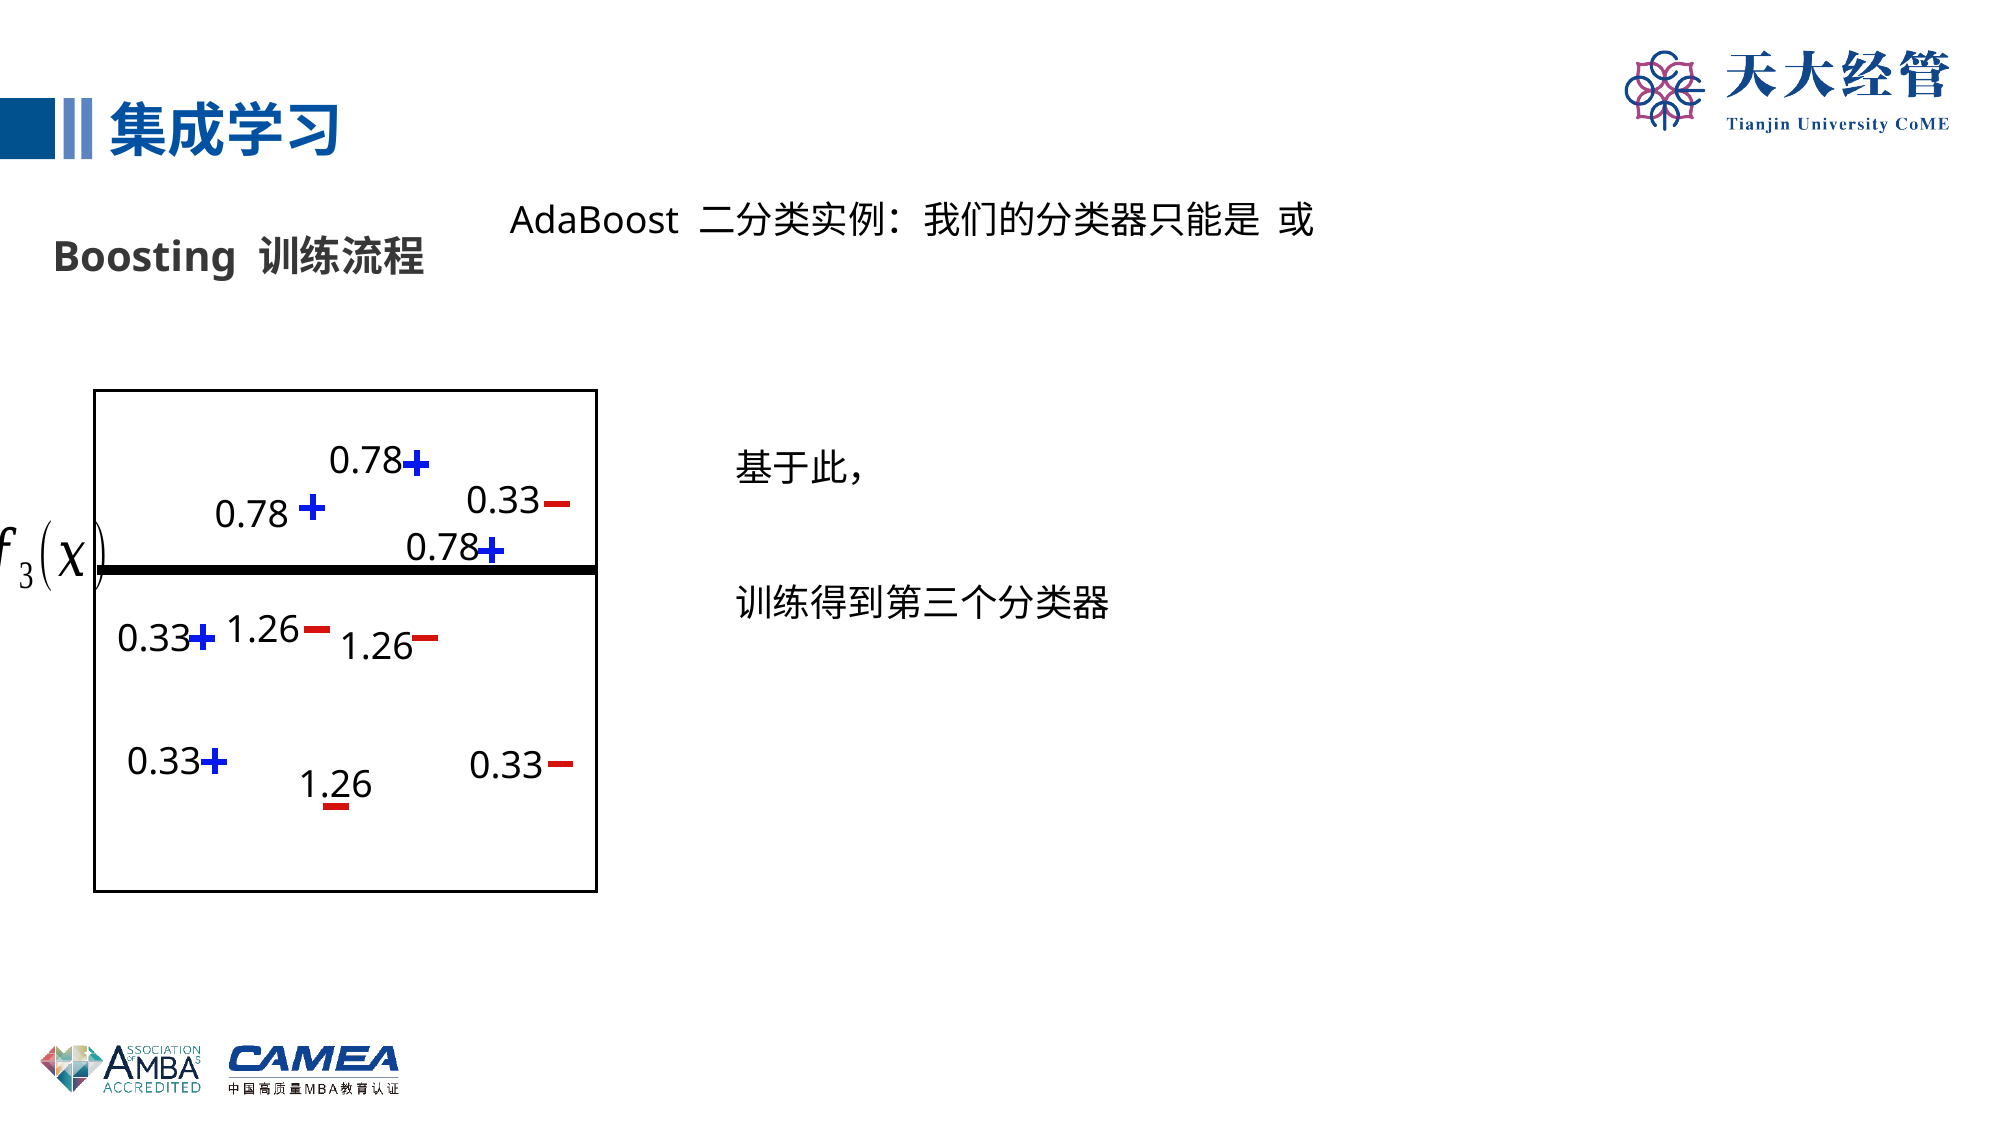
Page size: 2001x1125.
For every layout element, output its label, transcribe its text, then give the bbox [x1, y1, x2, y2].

text_box [63, 97, 76, 160]
text_box 集成学习 [94, 85, 664, 171]
picture [0, 1014, 502, 1125]
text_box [94, 390, 597, 892]
text_box Boosting 训练流程 [37, 196, 721, 287]
text_box [80, 97, 93, 160]
text_box [0, 97, 56, 160]
picture [1573, 0, 2000, 292]
